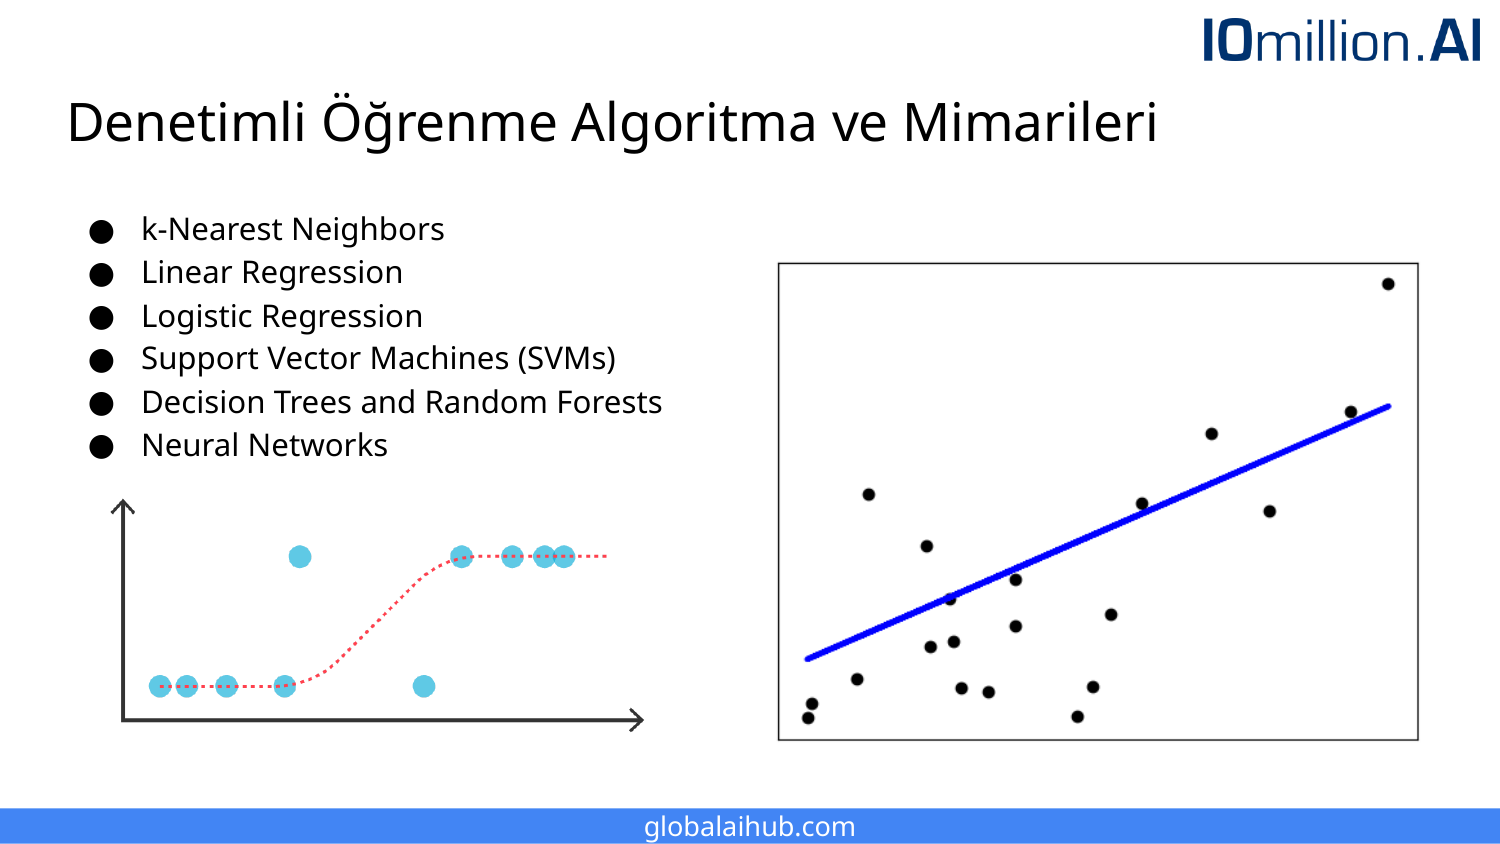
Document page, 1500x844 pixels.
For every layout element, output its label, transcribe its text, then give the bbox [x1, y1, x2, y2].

picture [1204, 18, 1480, 61]
list k-Nearest Neighbors Linear Regression Logistic Regression Support Vector Machines (SVMs) Decision Trees and Random Forests Neural Networks [51, 189, 673, 750]
title Denetimli Öğrenme Algoritma ve Mimarileri [51, 72, 1449, 167]
picture [70, 188, 1500, 808]
